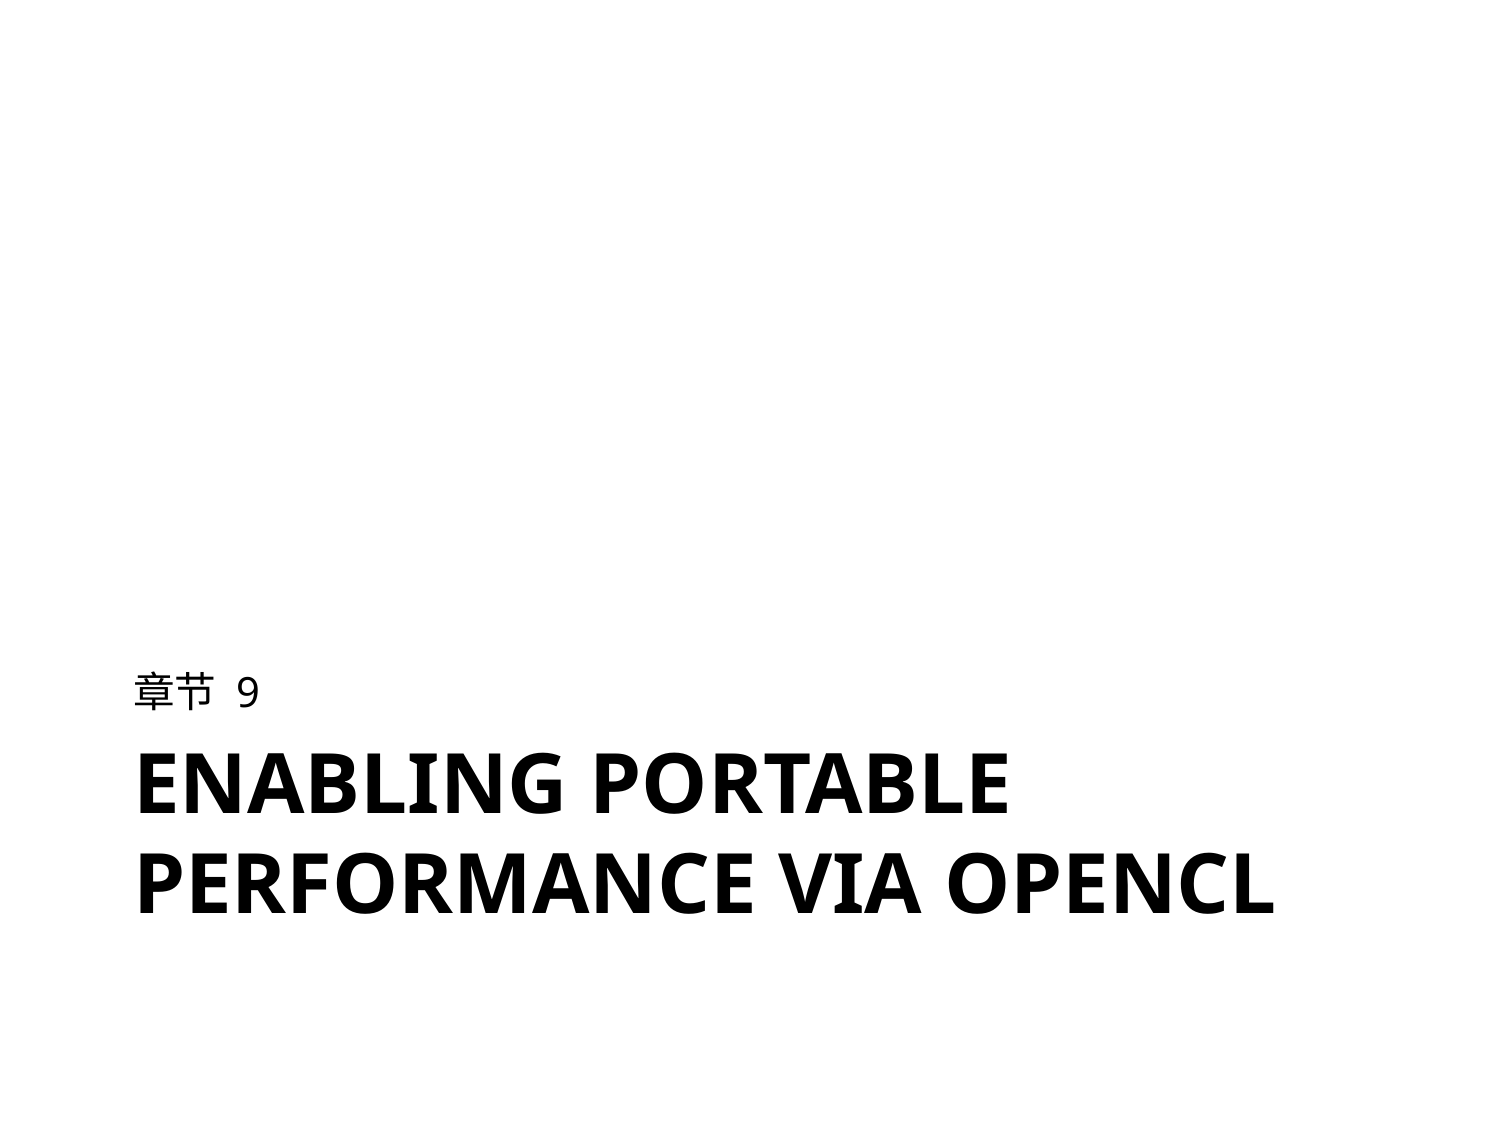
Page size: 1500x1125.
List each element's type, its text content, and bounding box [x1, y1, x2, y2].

text_box 章节 9 [118, 476, 1394, 723]
text_box Enabling Portable Performance via OpenCL [118, 723, 1394, 947]
